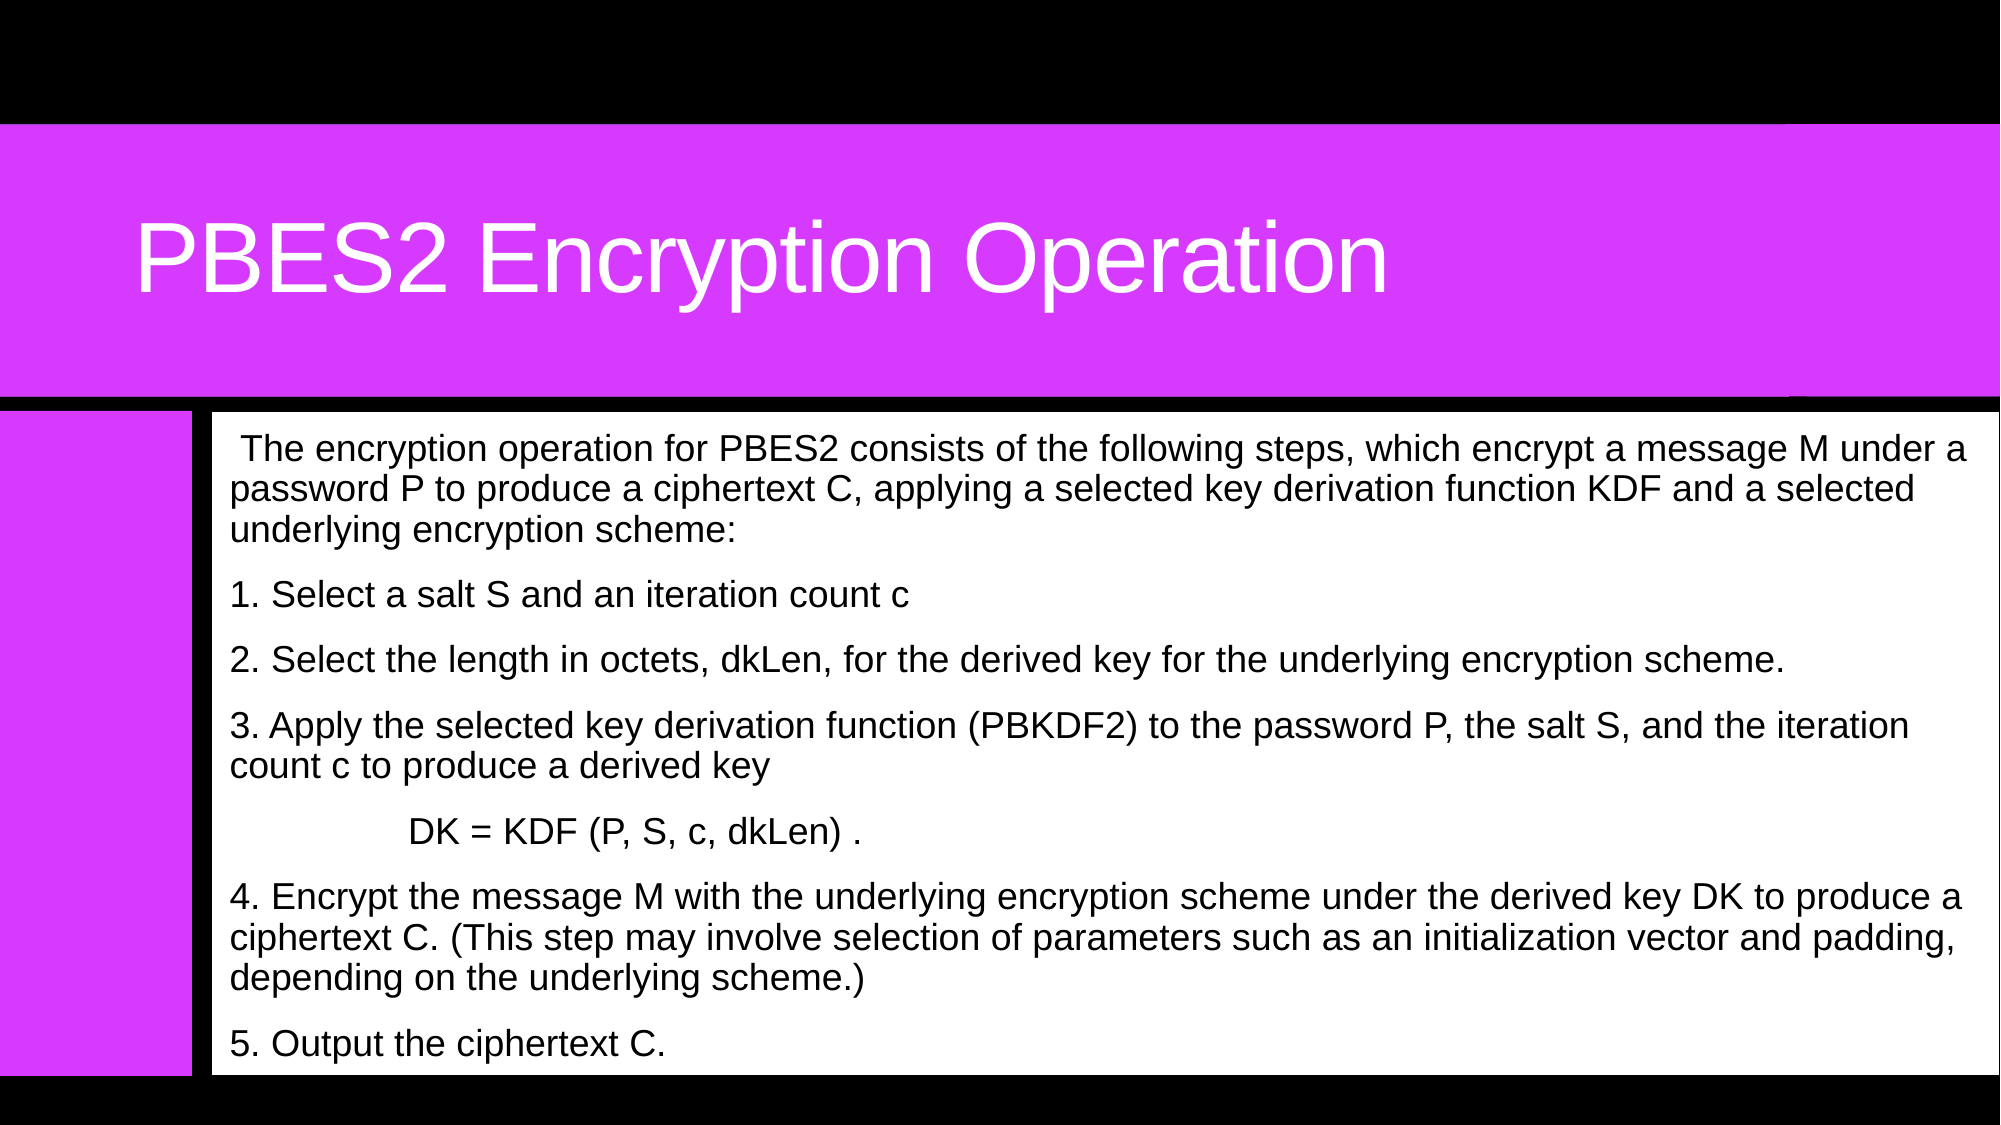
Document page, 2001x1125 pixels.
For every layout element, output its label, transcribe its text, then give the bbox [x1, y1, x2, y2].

title PBES2 Encryption Operation [118, 142, 1968, 378]
text_box [0, 410, 193, 1077]
text_box [1785, 123, 2000, 397]
text_box The encryption operation for PBES2 consists of the following steps, which encrypt a message M under a password P to produce a ciphertext C, applying a selected key derivation function KDF and a selected underlying encryption scheme: 1. Select a salt S and an iteration count c 2. Select the length in octets, dkLen, for the derived key for the underlying encryption scheme. 3. Apply the selected key derivation function (PBKDF2) to the password P, the salt S, and the iteration count c to produce a derived key DK = KDF (P, S, c, dkLen) . 4. Encrypt the message M with the underlying encryption scheme under the derived key DK to produce a ciphertext C. (This step may involve selection of parameters such as an initialization vector and padding, depending on the underlying scheme.) 5. Output the ciphertext C. [214, 411, 2000, 1082]
text_box [210, 410, 2000, 1077]
text_box [0, 124, 1790, 398]
